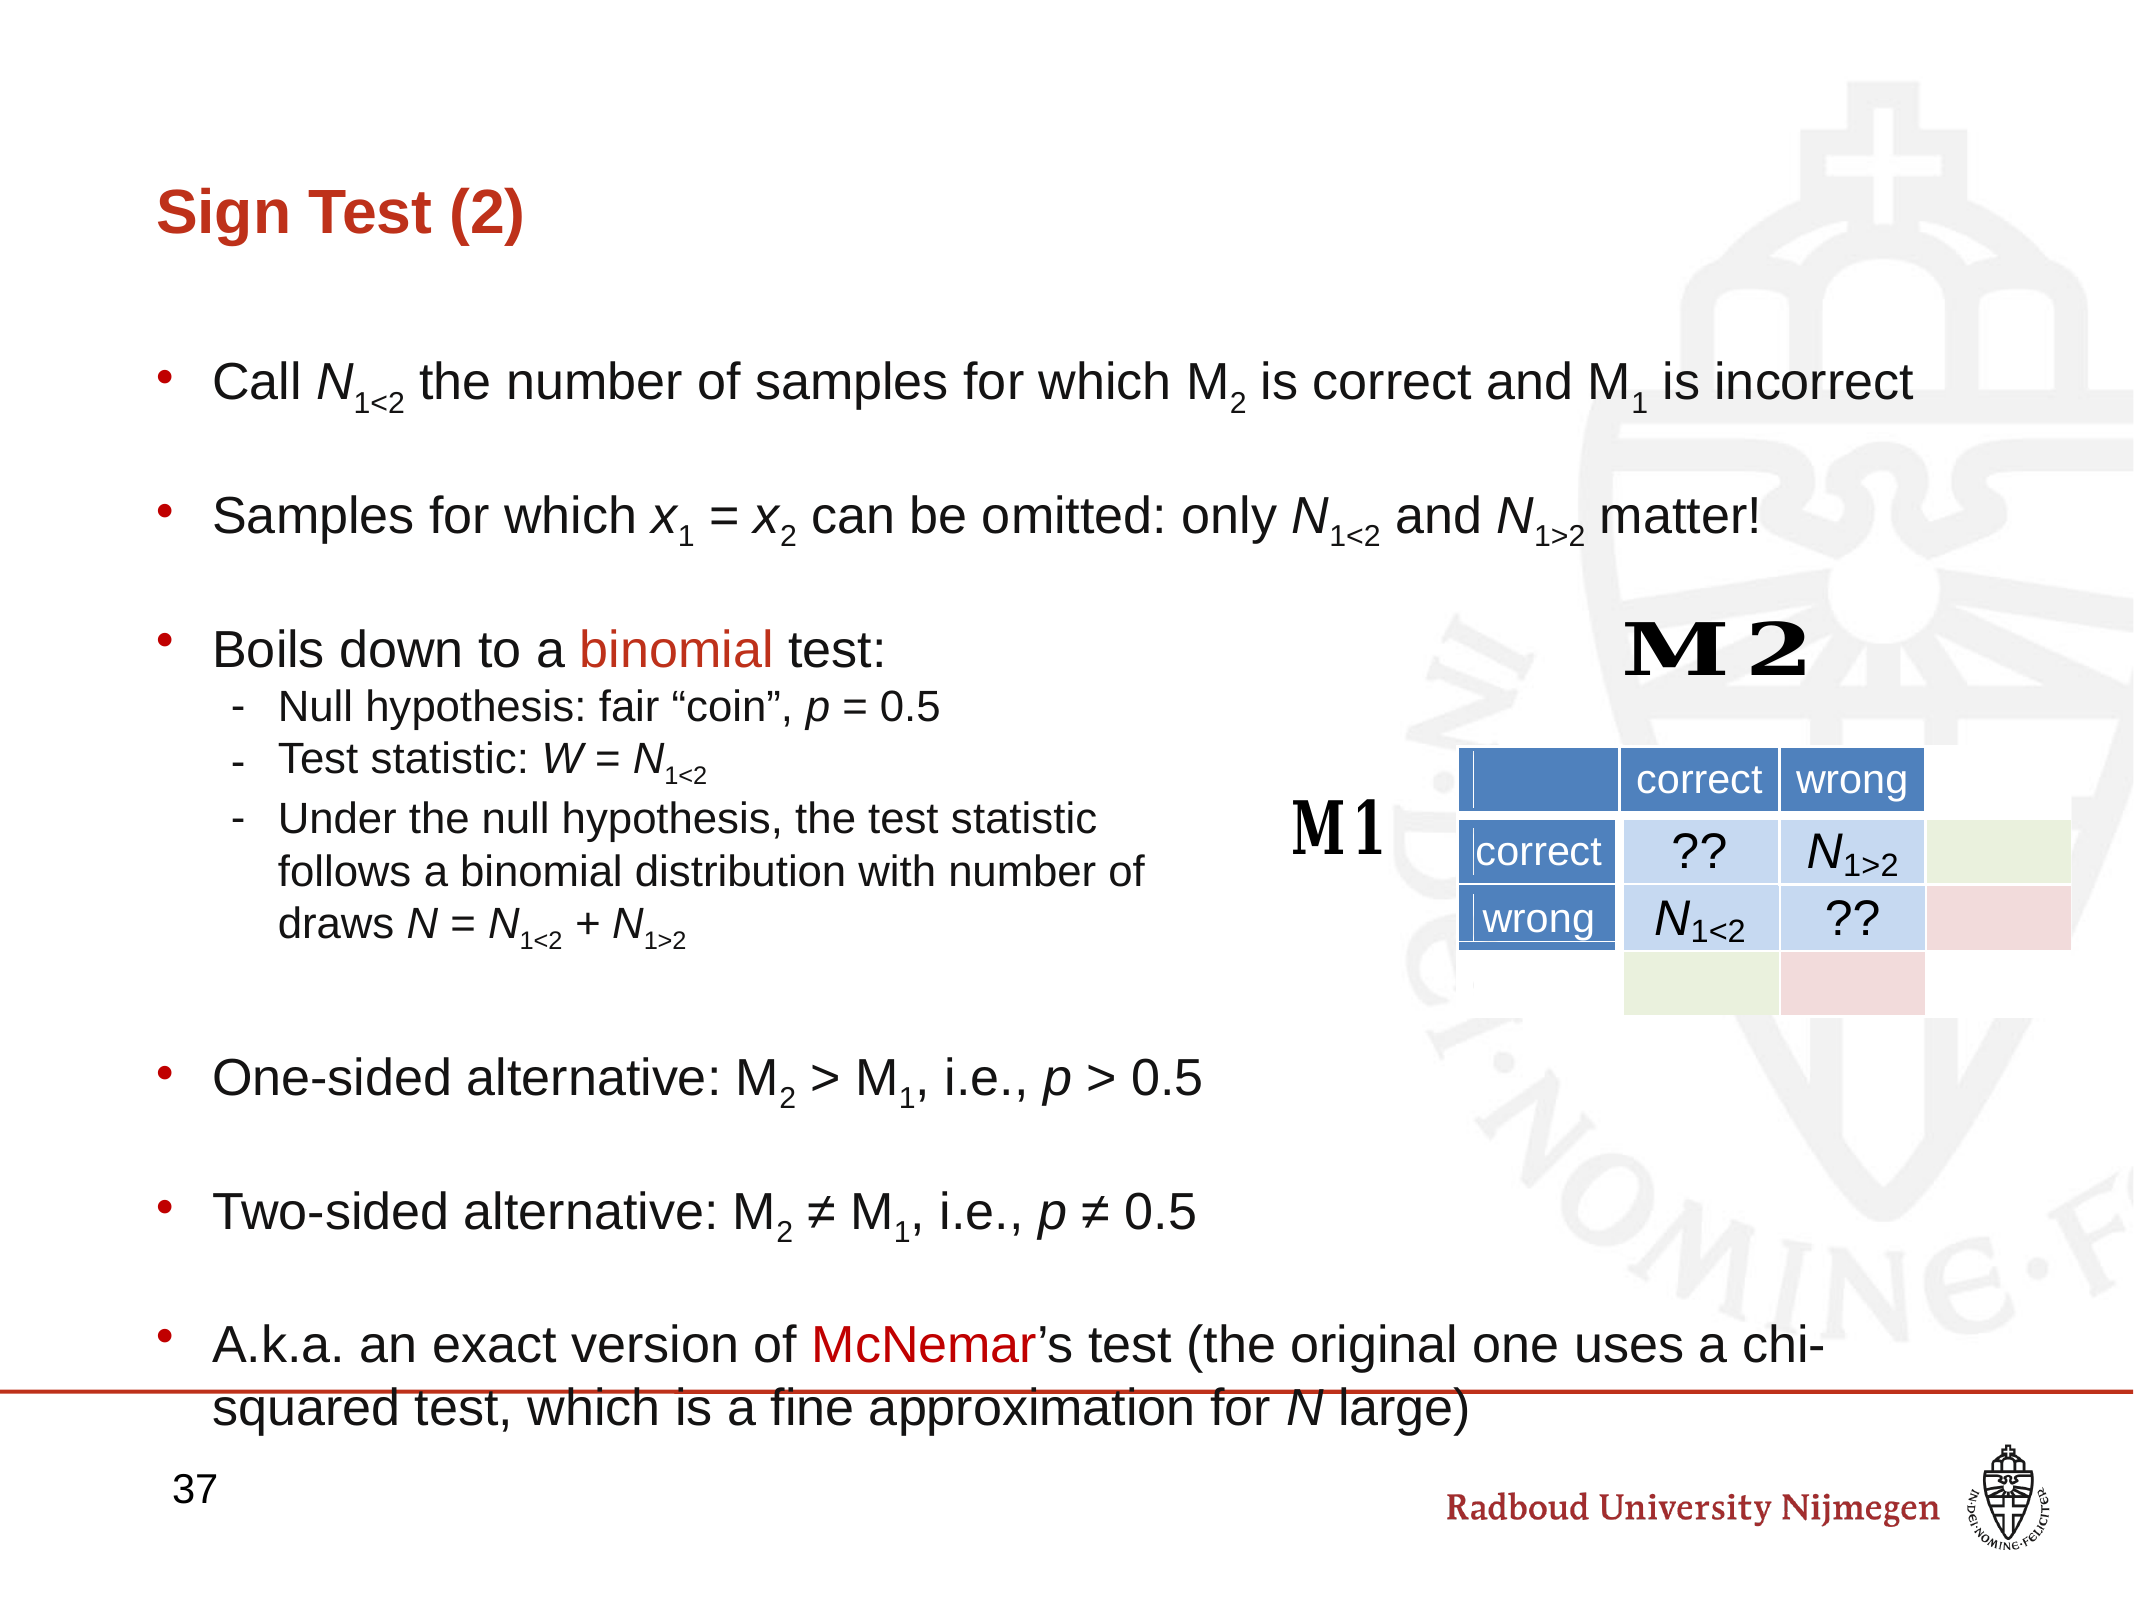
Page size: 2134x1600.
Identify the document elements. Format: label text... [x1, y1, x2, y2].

list Call N1<2 the number of samples for which M2 is correct and M1 is incorrect Samples for which x1 = x2 can be omitted: only N1<2 and N1>2 matter! Boils down to a binomial test: Null hypothesis: fair “coin”, p = 0.5 Test statistic: W = N1<2 Under the null hypothesis, the test statistic follows a binomial distribution with number of draws N = N1<2 + N1>2 One-sided alternative: M2 > M1, i.e., p > 0.5 Two-sided alternative: M2 ≠ M1, i.e., p ≠ 0.5 A.k.a. an exact version of McNemar’s test (the original one uses a chi-squared test, which is a fine approximation for N large) [147, 339, 1961, 1325]
title Sign Test (2) [147, 162, 1961, 336]
picture [0, 0, 2134, 1389]
slide_number 37 [157, 1444, 655, 1530]
picture [0, 1394, 2134, 1600]
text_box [1290, 612, 2072, 1146]
